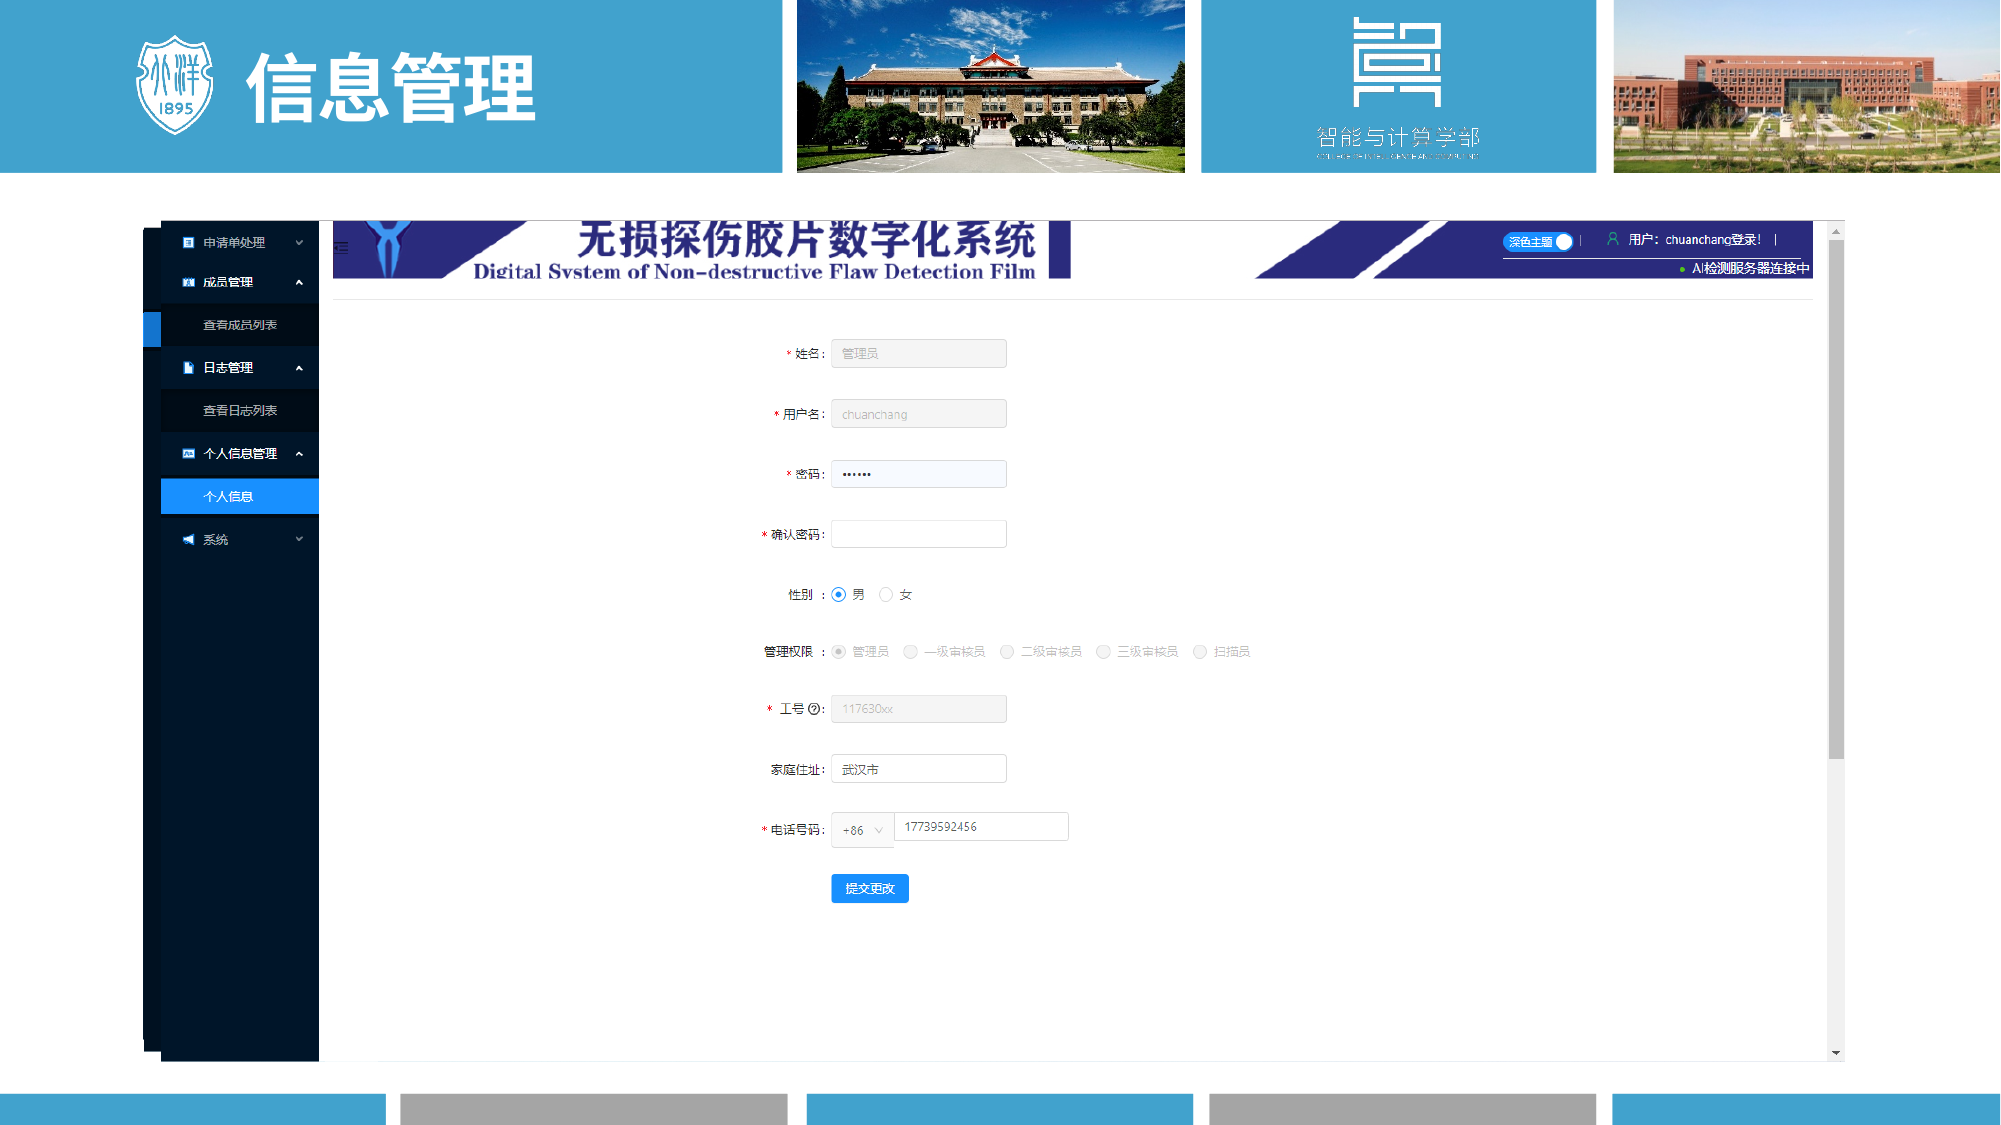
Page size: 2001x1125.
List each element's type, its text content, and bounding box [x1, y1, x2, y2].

picture [1613, 0, 2000, 173]
text_box [1612, 1093, 2000, 1125]
text_box [400, 1093, 788, 1125]
text_box [0, 1093, 387, 1125]
text_box 信息管理 [0, 0, 783, 174]
text_box [1208, 1093, 1597, 1125]
picture [797, 0, 1185, 173]
text_box [806, 1093, 1194, 1125]
picture [111, 28, 244, 148]
picture [143, 220, 1845, 1063]
text_box [1200, 0, 1597, 174]
picture [1317, 17, 1479, 159]
